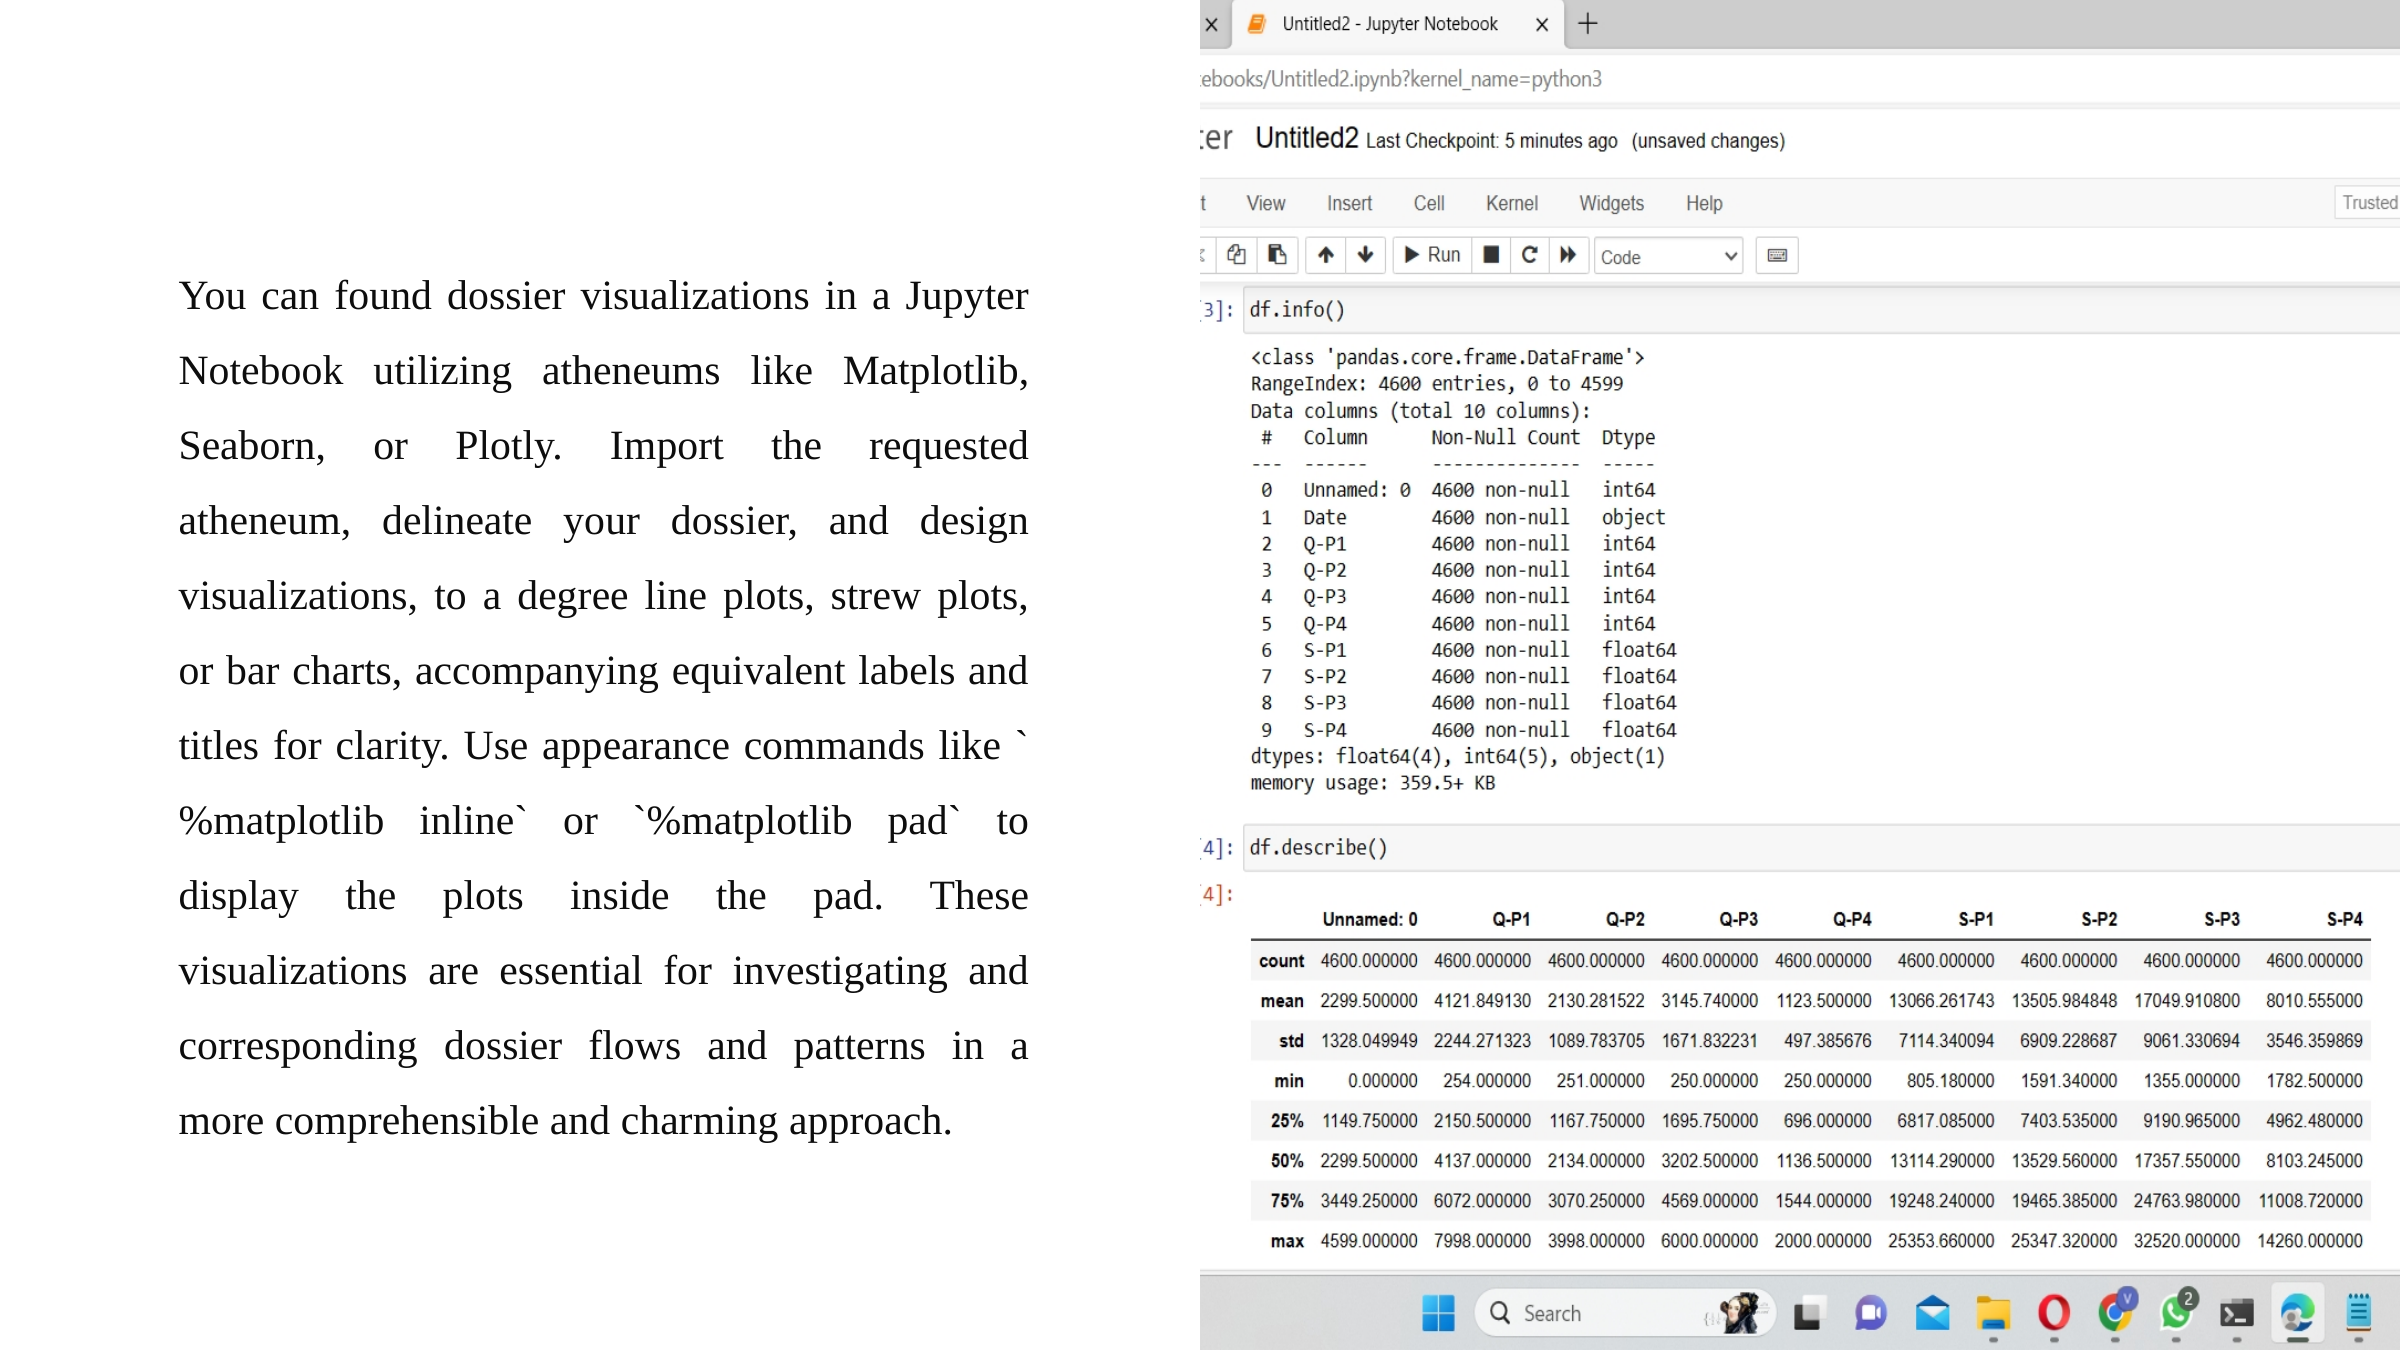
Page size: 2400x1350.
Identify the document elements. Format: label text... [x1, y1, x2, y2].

text_box You can found dossier visualizations in a Jupyter Notebook utilizing atheneums like Matplotlib, Seaborn, or Plotly. Import the requested atheneum, delineate your dossier, and design visualizations, to a degree line plots, strew plots, or bar charts, accompanying equivalent labels and titles for clarity. Use appearance commands like `%matplotlib inline` or `%matplotlib pad` to display the plots inside the pad. These visualizations are essential for investigating and corresponding dossier flows and patterns in a more comprehensible and charming approach. [163, 235, 1045, 1151]
picture [1199, 0, 2400, 1350]
